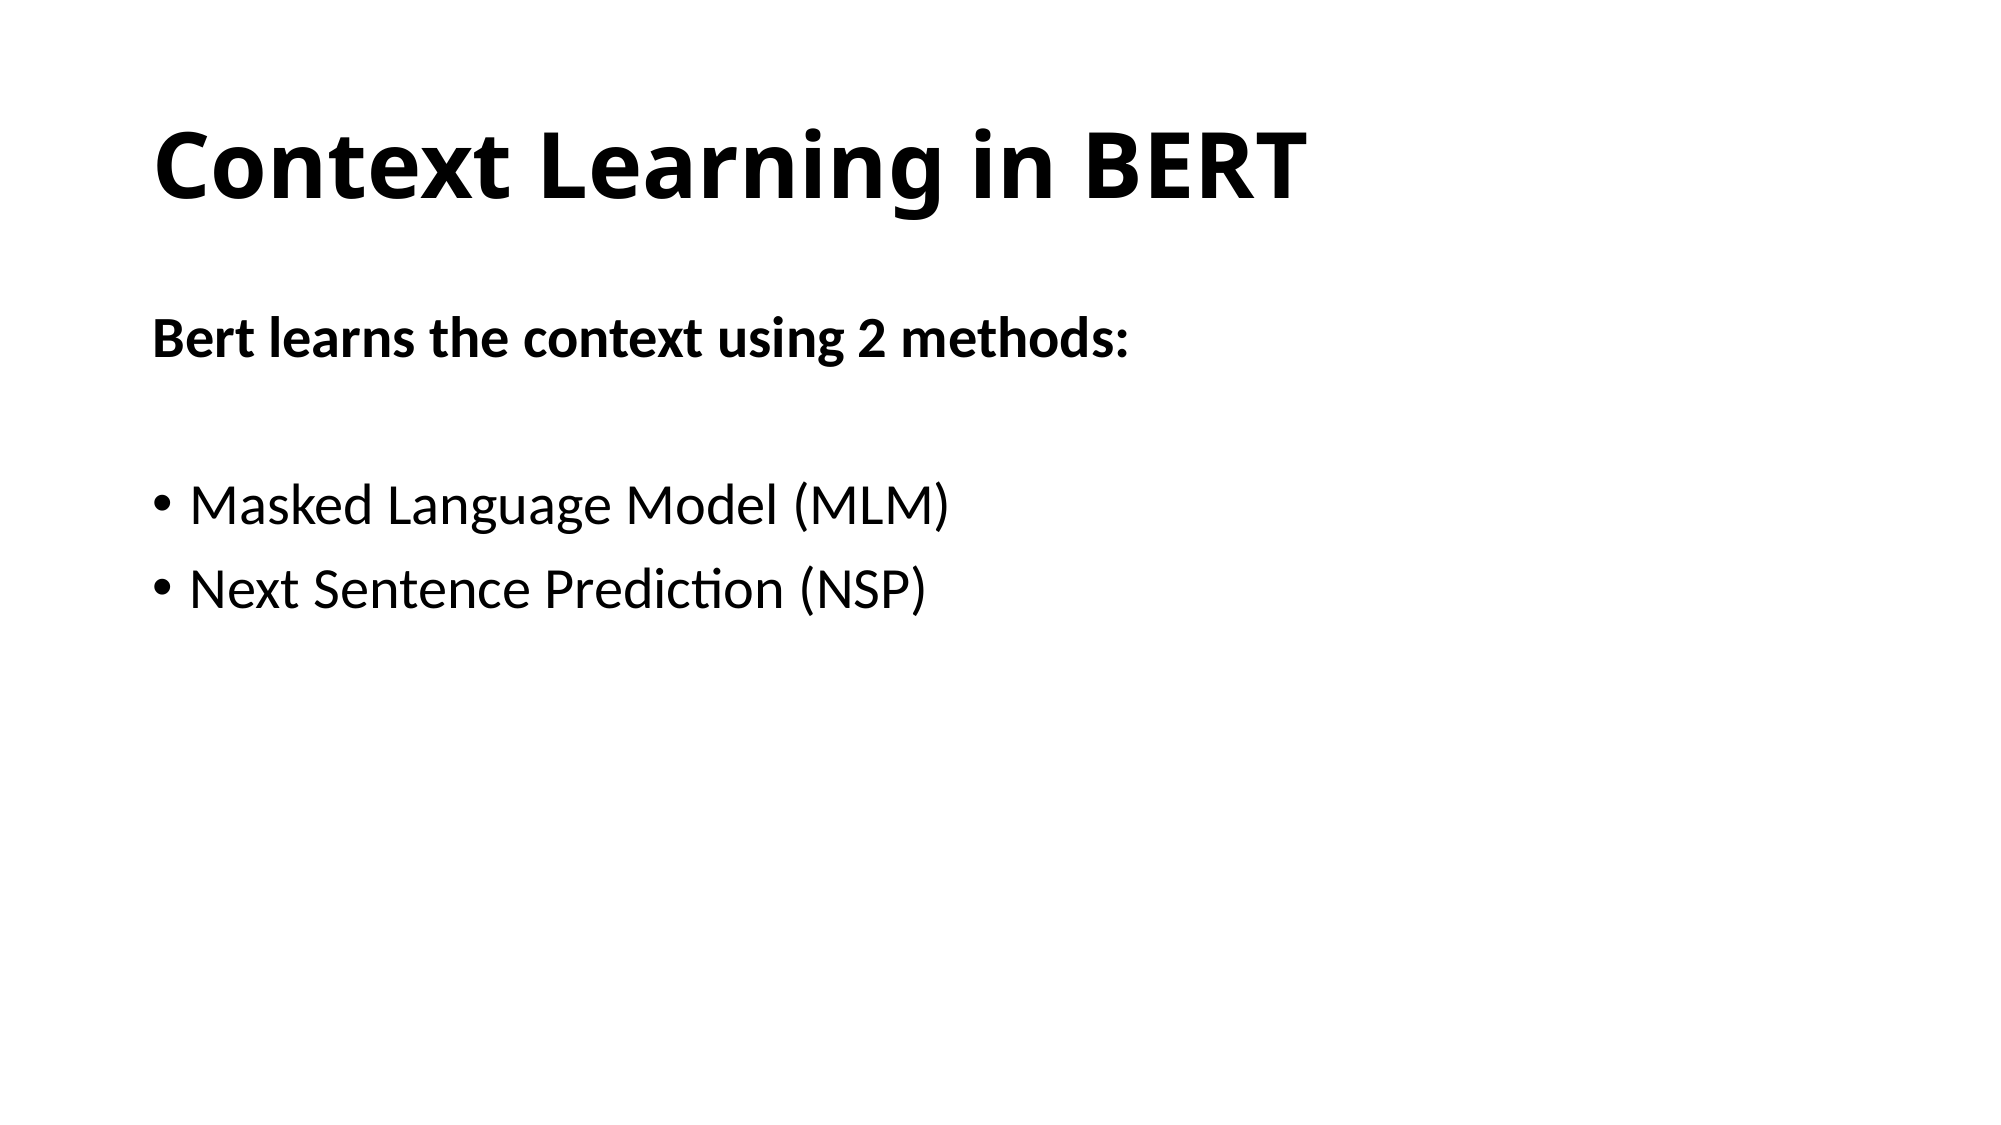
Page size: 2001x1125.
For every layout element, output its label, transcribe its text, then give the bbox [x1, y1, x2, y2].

list Bert learns the context using 2 methods: Masked Language Model (MLM) Next Sentence Prediction (NSP) [137, 299, 1863, 1014]
title Context Learning in BERT [137, 59, 1863, 278]
